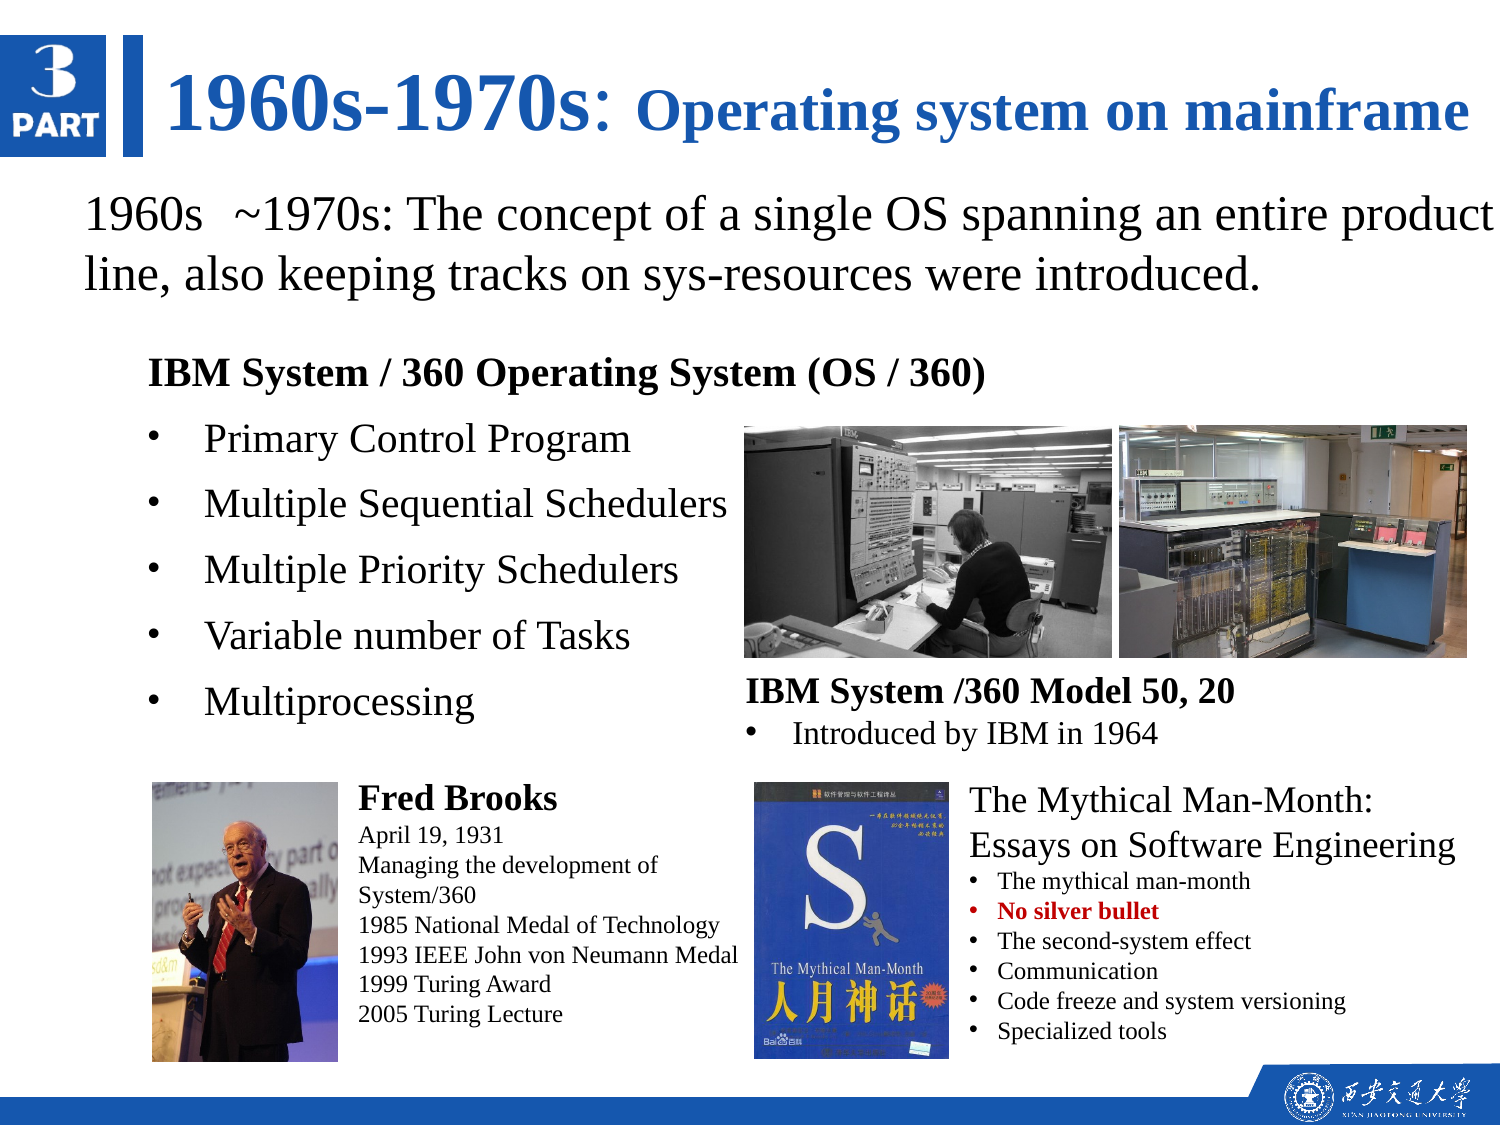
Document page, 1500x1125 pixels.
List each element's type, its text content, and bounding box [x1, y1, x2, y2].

text_box IBM System / 360 Operating System (OS / 360) Primary Control Program Multiple Sequential Schedulers Multiple Priority Schedulers Variable number of Tasks Multiprocessing [104, 329, 1452, 891]
picture [0, 0, 125, 166]
picture [1119, 425, 1467, 658]
text_box 1960s ~1970s: The concept of a single OS spanning an entire product line, also keeping tracks on sys-resources were introduced. [41, 172, 1500, 332]
picture [754, 782, 949, 1059]
text_box The Mythical Man-Month: Essays on Software Engineering The mythical man-month No silver bullet The second-system effect Communication Code freeze and system versioning Specialized tools [954, 767, 1487, 1052]
text_box 1960s-1970s: Operating system on mainframe [150, 43, 1500, 150]
picture [744, 426, 1112, 658]
picture [152, 782, 338, 1062]
text_box Fred Brooks April 19, 1931 Managing the development of System/360 1985 National Medal of Technology 1993 IEEE John von Neumann Medal 1999 Turing Award 2005 Turing Lecture [343, 765, 778, 1066]
text_box IBM System /360 Model 50, 20 Introduced by IBM in 1964 [730, 658, 1359, 759]
